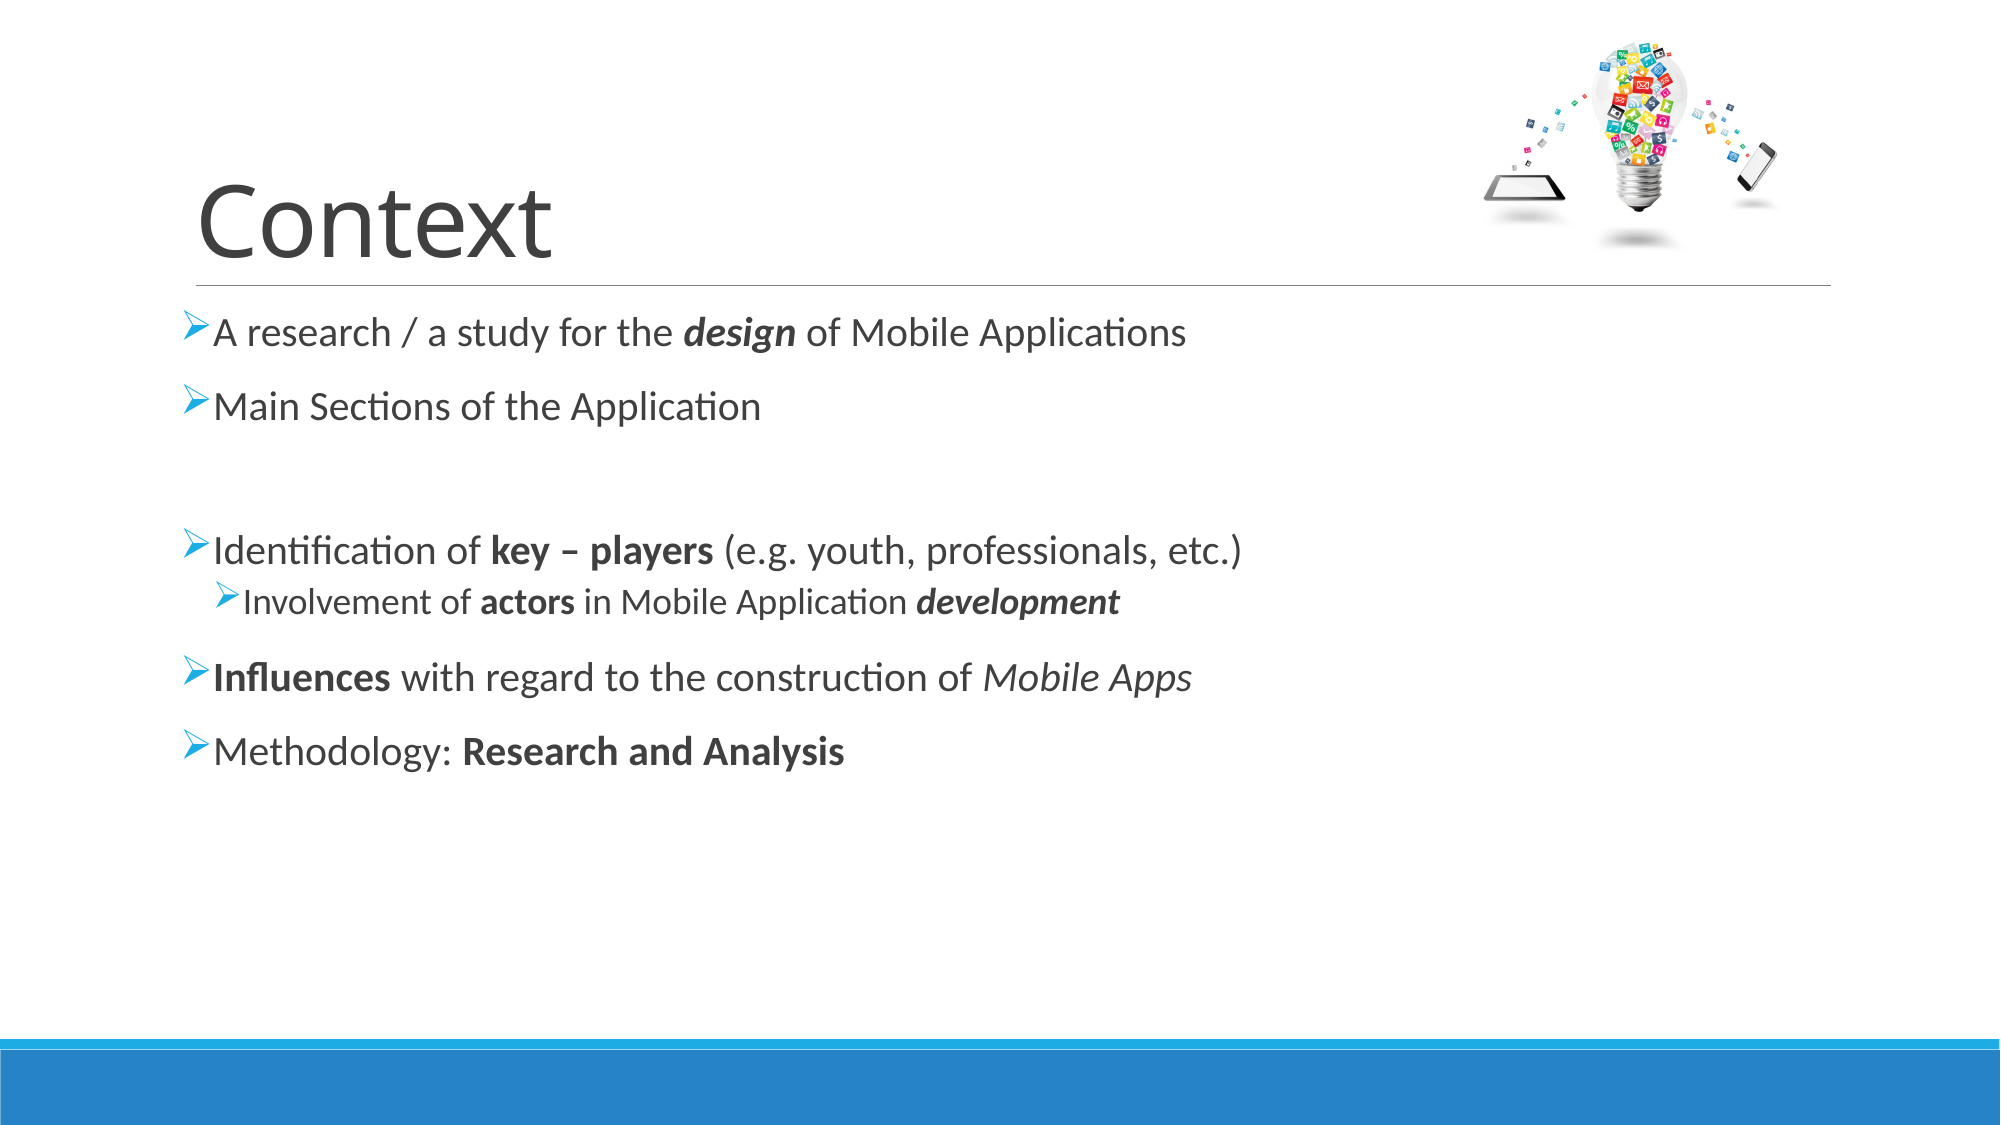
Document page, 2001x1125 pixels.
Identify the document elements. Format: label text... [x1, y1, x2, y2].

list A research / a study for the design of Mobile Applications Main Sections of the Application Identification of key – players (e.g. youth, professionals, etc.) Involvement of actors in Mobile Application development Influences with regard to the construction of Mobile Apps Methodology: Research and Analysis [180, 302, 1830, 963]
picture [1473, 23, 1790, 261]
title Context [180, 47, 1830, 285]
